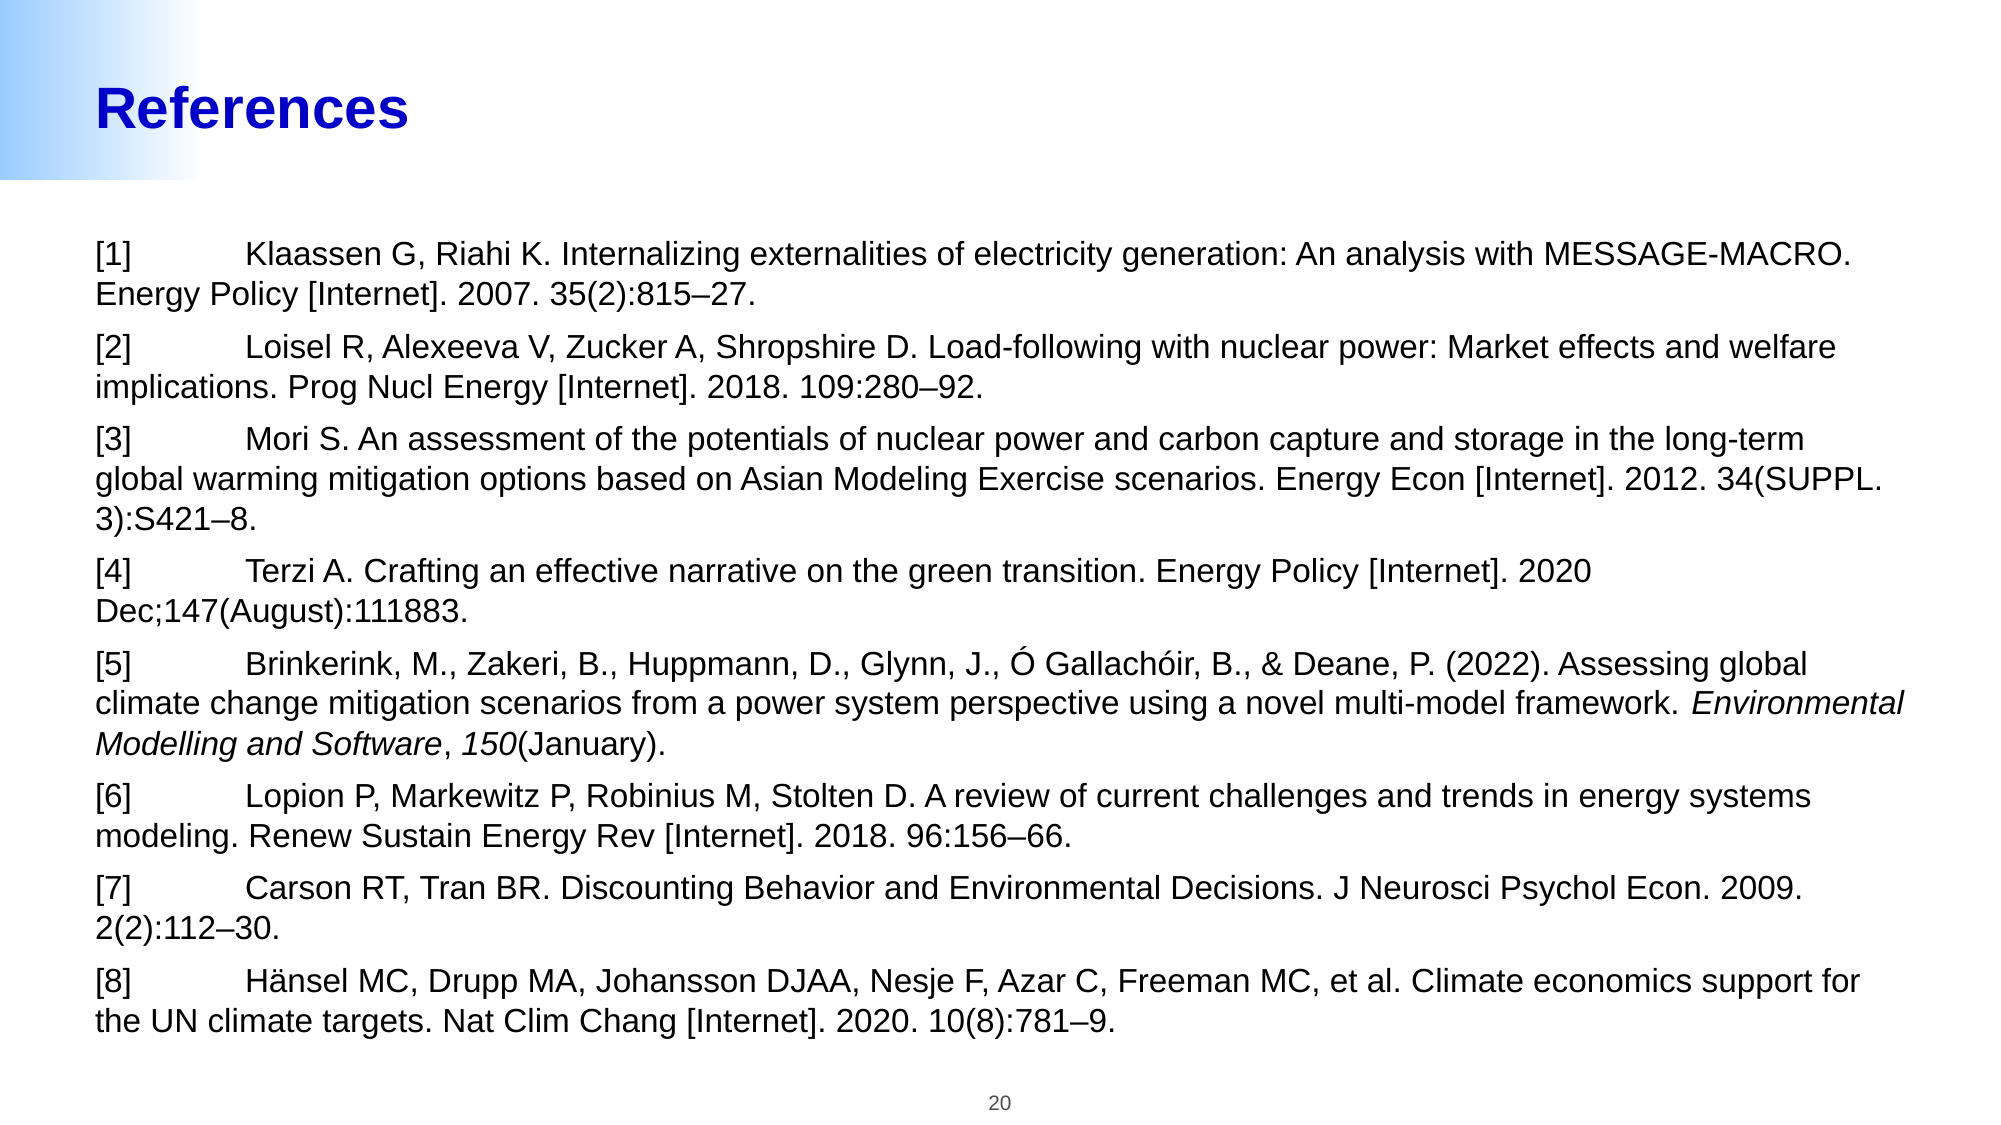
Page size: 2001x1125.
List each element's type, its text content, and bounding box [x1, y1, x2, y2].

title References [79, 29, 1921, 181]
list [1] Klaassen G, Riahi K. Internalizing externalities of electricity generation: An analysis with MESSAGE-MACRO. Energy Policy [Internet]. 2007. 35(2):815–27. [2] Loisel R, Alexeeva V, Zucker A, Shropshire D. Load-following with nuclear power: Market effects and welfare implications. Prog Nucl Energy [Internet]. 2018. 109:280–92. [3] Mori S. An assessment of the potentials of nuclear power and carbon capture and storage in the long-term global warming mitigation options based on Asian Modeling Exercise scenarios. Energy Econ [Internet]. 2012. 34(SUPPL. 3):S421–8. [4] Terzi A. Crafting an effective narrative on the green transition. Energy Policy [Internet]. 2020 Dec;147(August):111883. [5] Brinkerink, M., Zakeri, B., Huppmann, D., Glynn, J., Ó Gallachóir, B., & Deane, P. (2022). Assessing global climate change mitigation scenarios from a power system perspective using a novel multi-model framework. Environmental Modelling and Software, 150(January). [6] Lopion P, Markewitz P, Robinius M, Stolten D. A review of current challenges and trends in energy systems modeling. Renew Sustain Energy Rev [Internet]. 2018. 96:156–66. [7] Carson RT, Tran BR. Discounting Behavior and Environmental Decisions. J Neurosci Psychol Econ. 2009. 2(2):112–30. [8] Hänsel MC, Drupp MA, Johansson DJAA, Nesje F, Azar C, Freeman MC, et al. Climate economics support for the UN climate targets. Nat Clim Chang [Internet]. 2020. 10(8):781–9. [79, 224, 1921, 1036]
